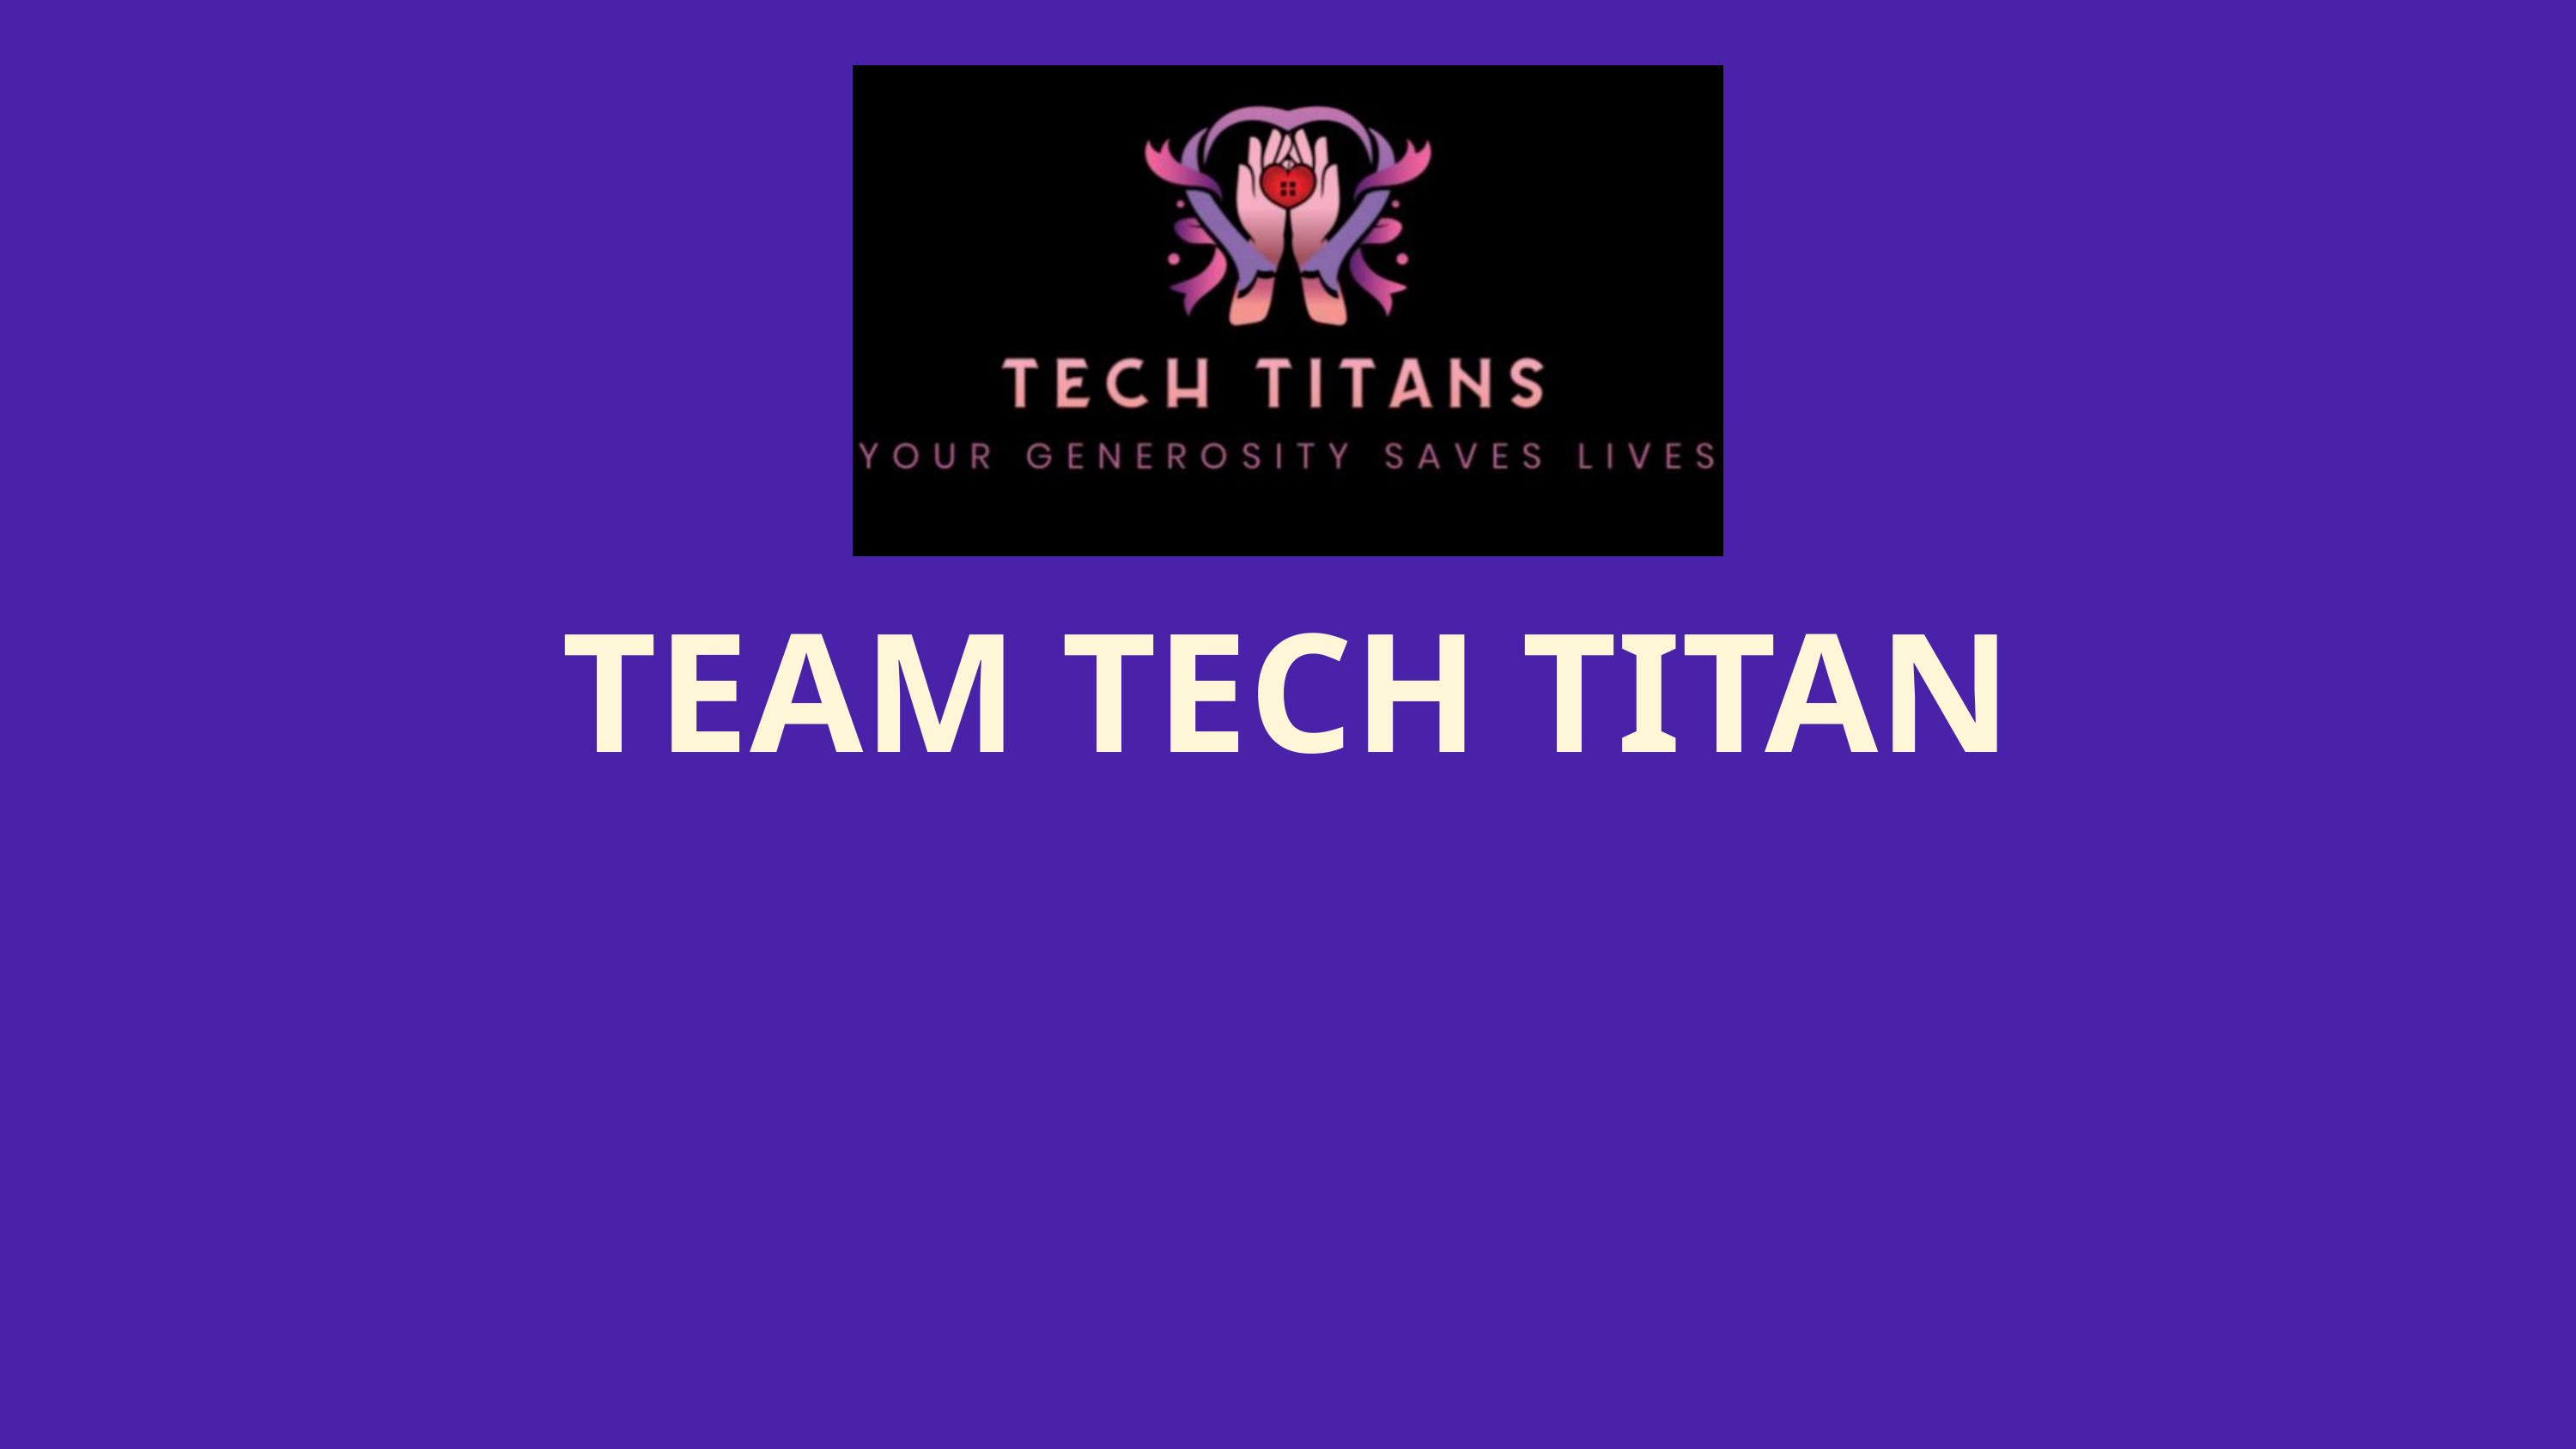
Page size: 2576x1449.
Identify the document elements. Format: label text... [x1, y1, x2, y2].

text_box [853, 65, 1723, 555]
text_box TEAM TECH TITAN [357, 555, 2219, 785]
